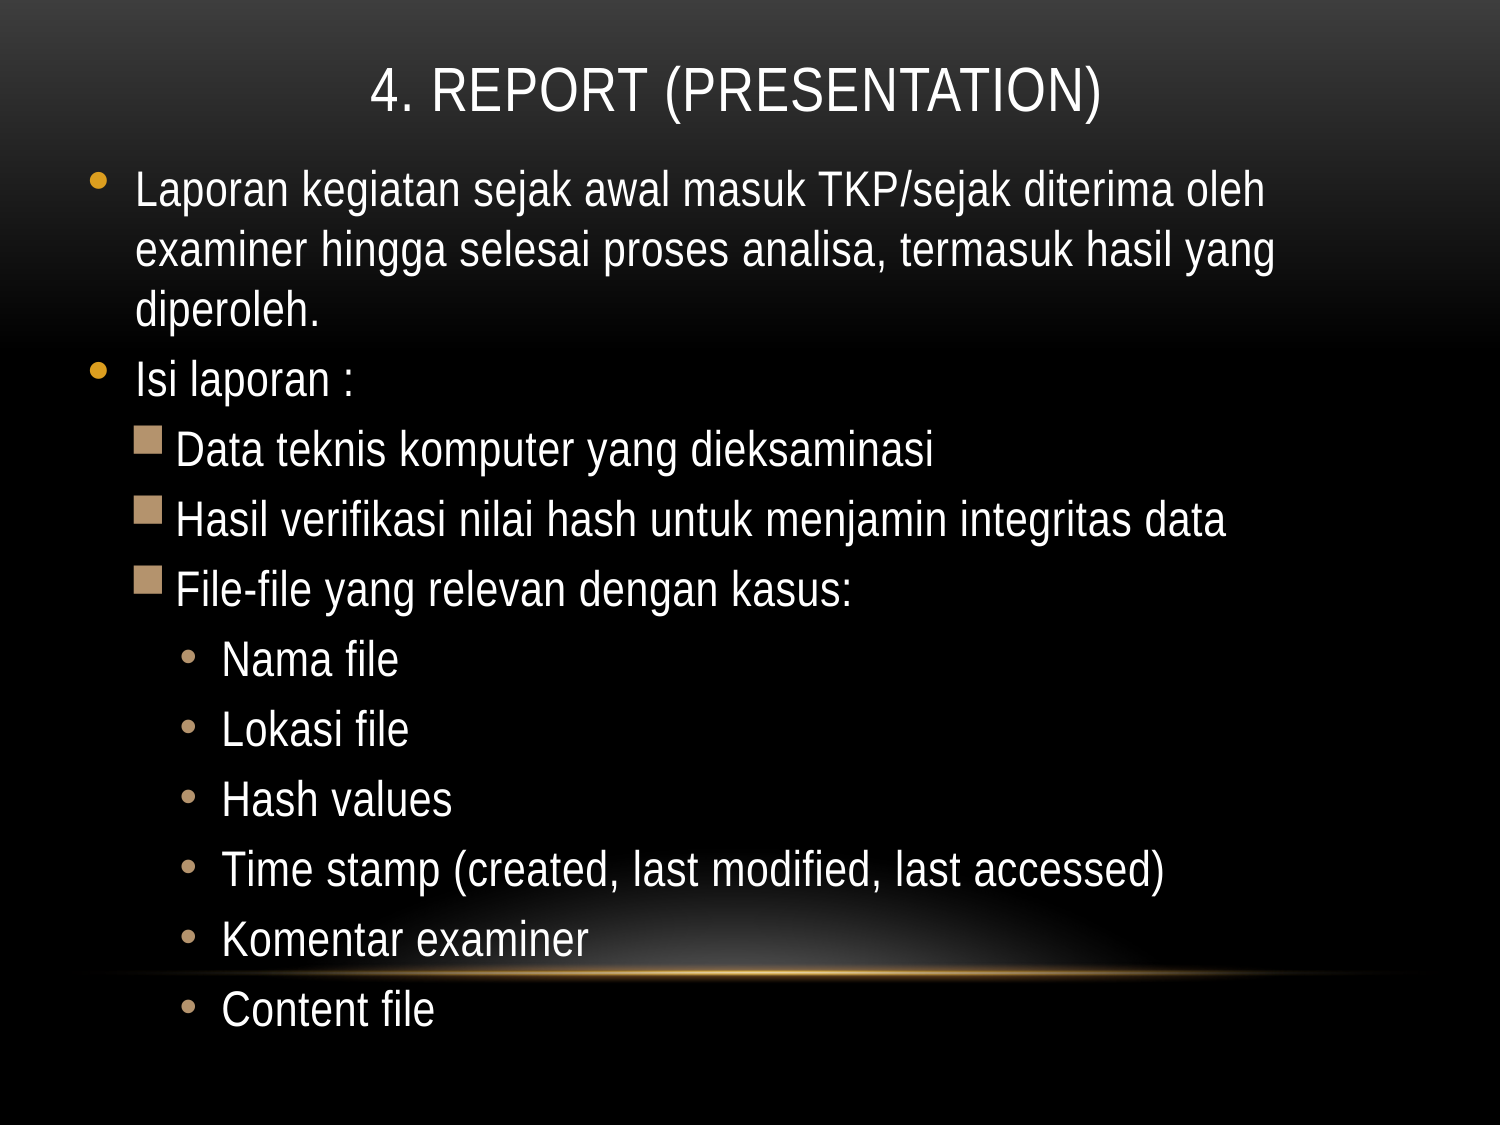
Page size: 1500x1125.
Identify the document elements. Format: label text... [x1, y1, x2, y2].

picture [0, 0, 1500, 1125]
list Laporan kegiatan sejak awal masuk TKP/sejak diterima oleh examiner hingga selesai proses analisa, termasuk hasil yang diperoleh. Isi laporan : Data teknis komputer yang dieksaminasi Hasil verifikasi nilai hash untuk menjamin integritas data File-file yang relevan dengan kasus: Nama file Lokasi file Hash values Time stamp (created, last modified, last accessed) Komentar examiner Content file [75, 149, 1400, 950]
title 4. Report (Presentation) [75, 19, 1400, 149]
